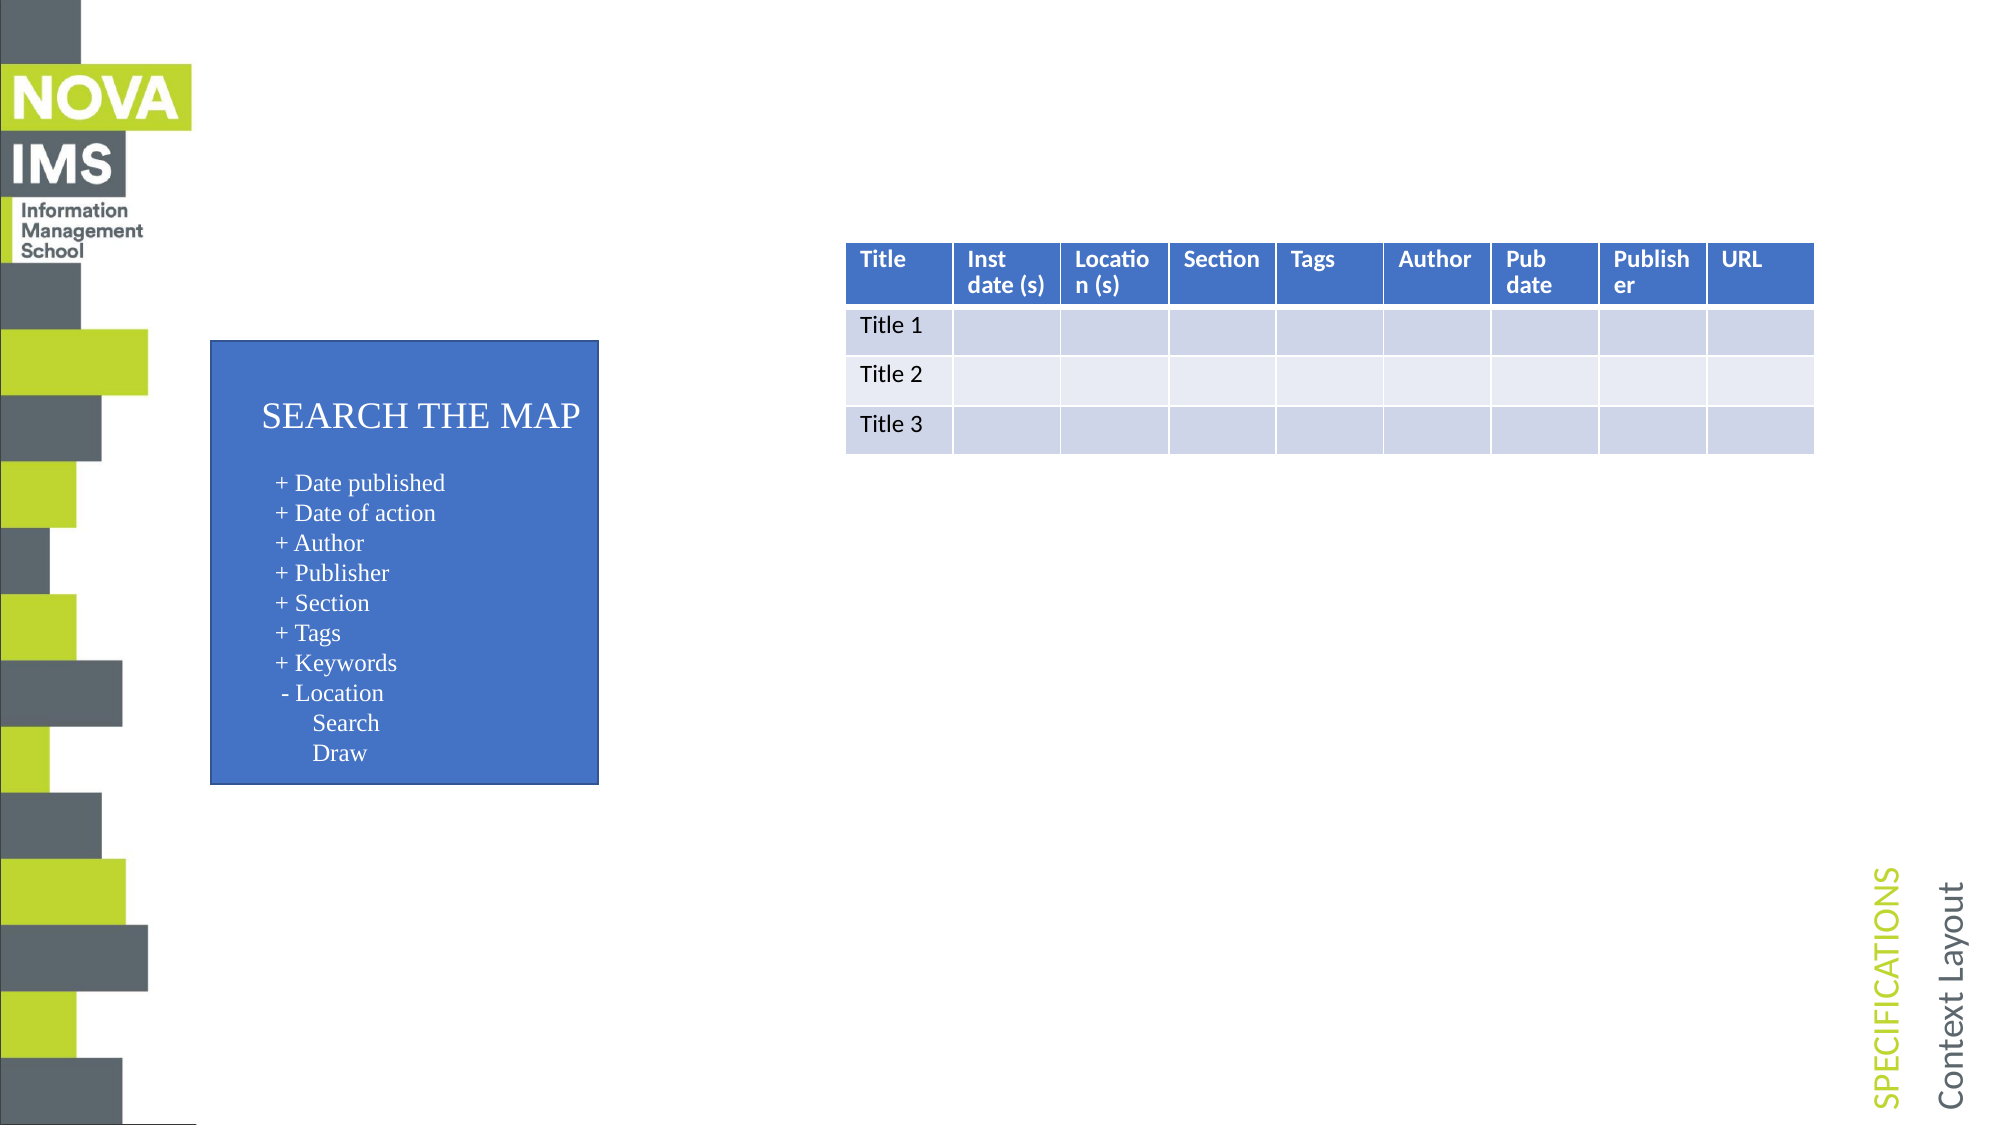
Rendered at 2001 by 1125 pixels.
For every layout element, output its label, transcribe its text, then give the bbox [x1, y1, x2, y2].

table_header Section [1170, 243, 1275, 304]
table_header URL [1708, 243, 1814, 304]
table_cell [1277, 310, 1383, 355]
table_cell [1277, 407, 1383, 454]
table_cell [954, 407, 1060, 454]
table_cell [1170, 357, 1275, 405]
table_header Location (s) [1061, 243, 1168, 304]
table_cell [1492, 310, 1598, 355]
text_box Context Layout [1918, 0, 1994, 1125]
table_cell [1170, 310, 1275, 355]
table_header Inst date (s) [954, 243, 1060, 304]
table_header Publisher [1600, 243, 1706, 304]
table_cell [1492, 357, 1598, 405]
picture [0, 0, 197, 1125]
table_cell Title 1 [846, 310, 952, 355]
table_cell [1384, 357, 1490, 405]
table_header Pub date [1492, 243, 1598, 304]
table_cell [1600, 357, 1706, 405]
table_header Author [1384, 243, 1490, 304]
table_cell [1600, 310, 1706, 355]
text_box SEARCH THE MAP [243, 402, 600, 426]
table_cell Title 3 [846, 407, 952, 454]
table_cell [1061, 310, 1168, 355]
table_cell [1708, 407, 1814, 454]
table_cell [1384, 407, 1490, 454]
table_cell [954, 310, 1060, 355]
table_cell [1492, 407, 1598, 454]
text_box + Date published + Date of action + Author + Publisher + Section + Tags + Keywords - Location Search Draw [245, 489, 533, 789]
table_cell [954, 357, 1060, 405]
table_cell [1600, 407, 1706, 454]
table_cell [1061, 407, 1168, 454]
table_cell [1170, 407, 1275, 454]
table_header Tags [1277, 243, 1383, 304]
table_cell Title 2 [846, 357, 952, 405]
table_cell [1384, 310, 1490, 355]
table_cell [1277, 357, 1383, 405]
text_box SPECIFICATIONS [1853, 0, 1918, 1125]
table_cell [1061, 357, 1168, 405]
table_header Title [846, 243, 952, 304]
table_cell [1708, 357, 1814, 405]
text_box [210, 340, 599, 785]
table_cell [1708, 310, 1814, 355]
